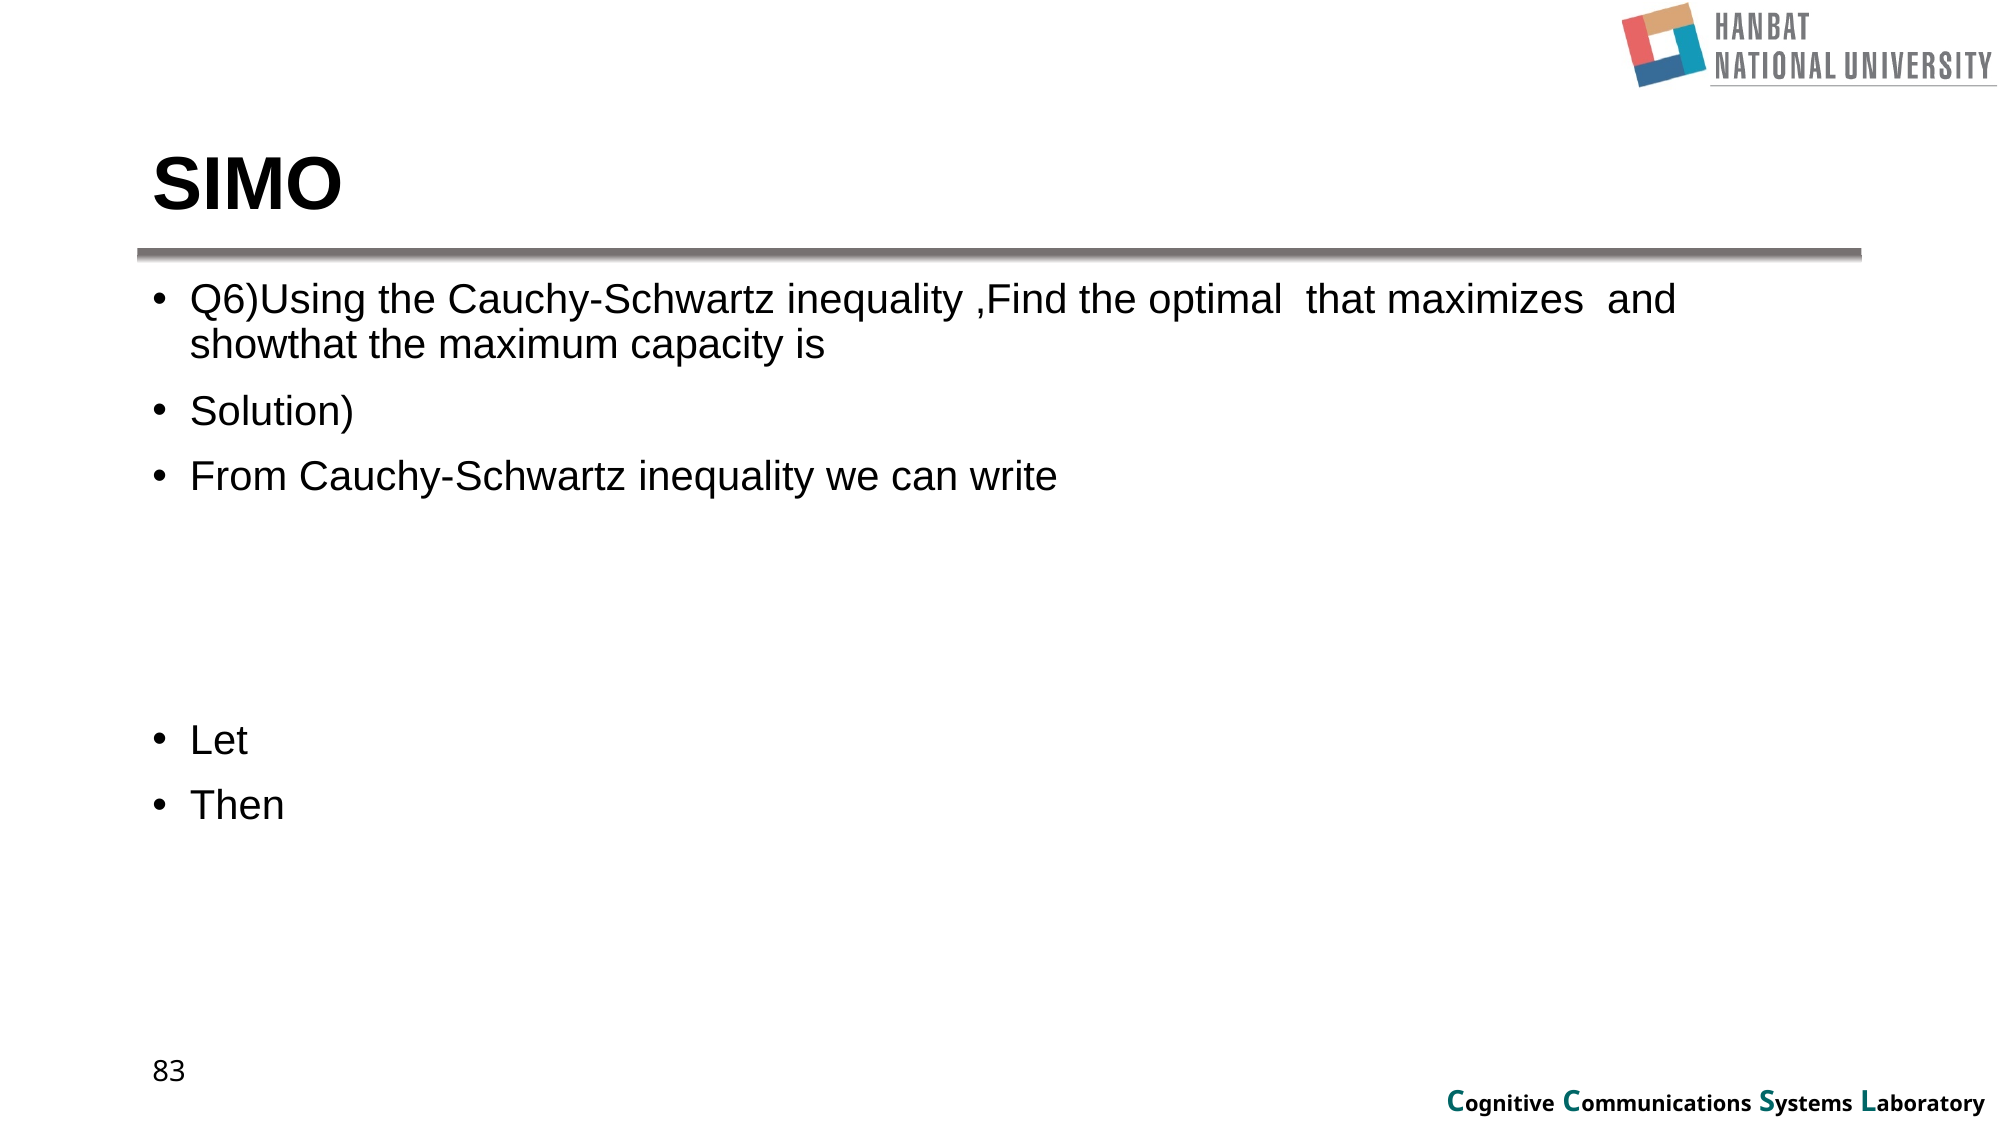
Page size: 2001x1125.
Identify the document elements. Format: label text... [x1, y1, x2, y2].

slide_number 83 [137, 1042, 357, 1103]
title SIMO [137, 129, 1863, 242]
picture [1621, 2, 1998, 90]
